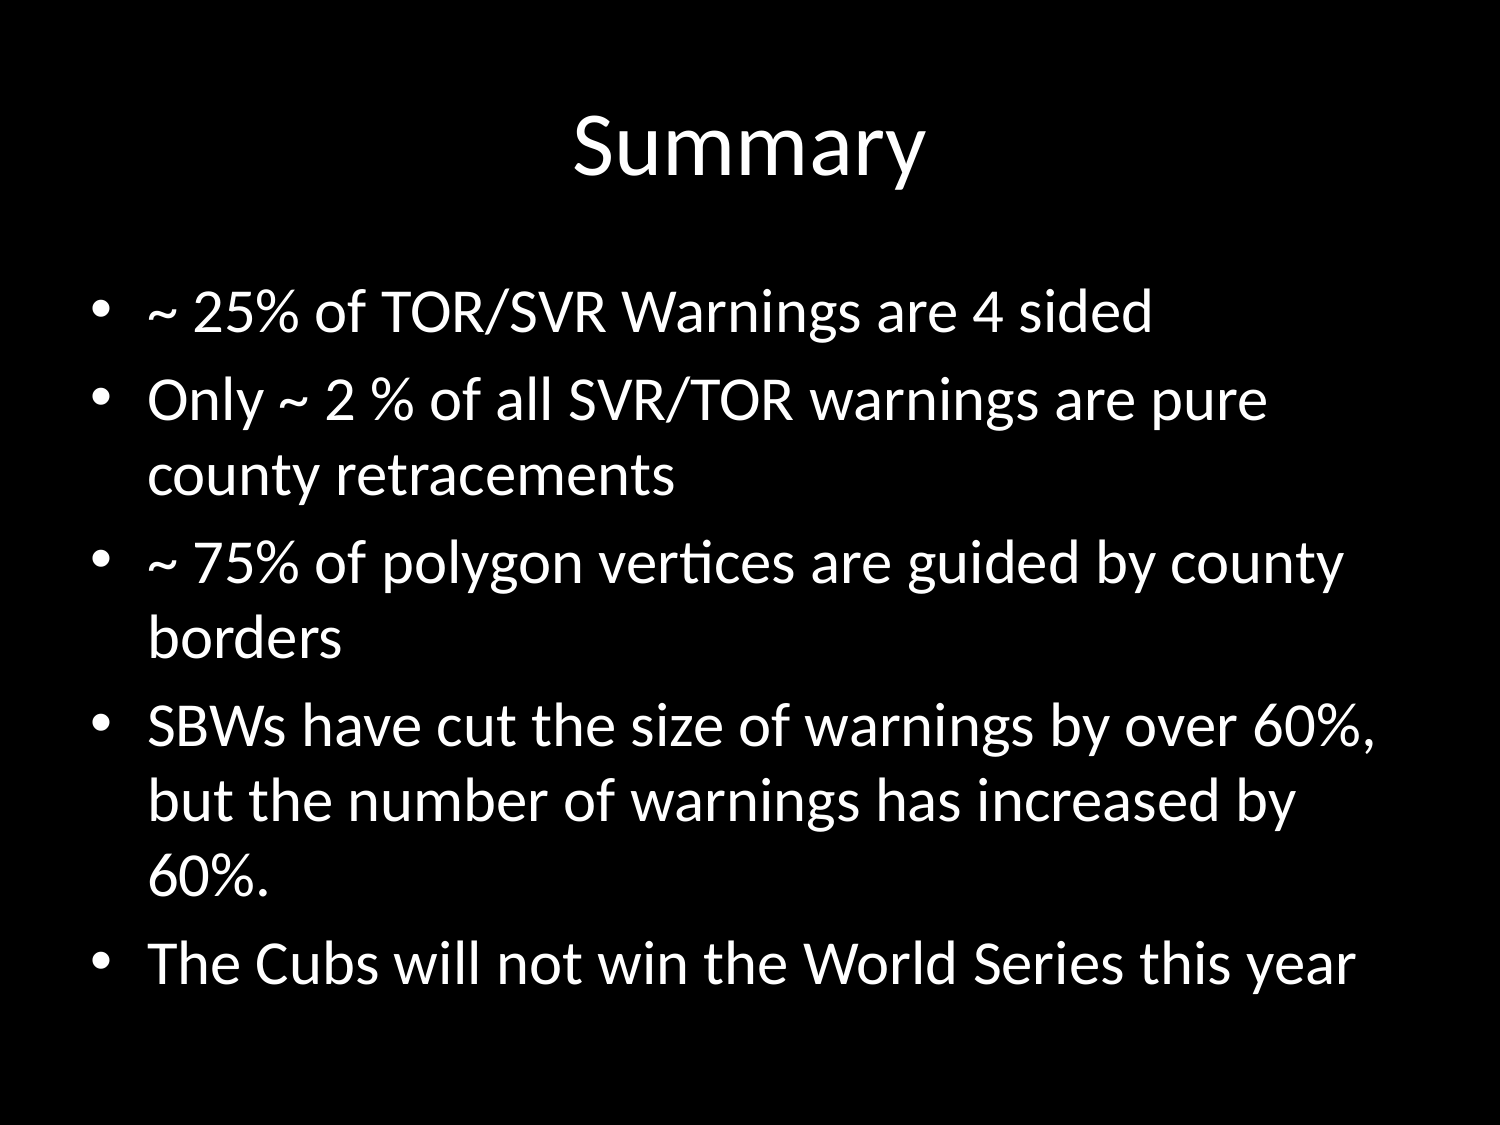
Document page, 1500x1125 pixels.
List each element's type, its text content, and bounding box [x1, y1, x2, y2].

list ~ 25% of TOR/SVR Warnings are 4 sided Only ~ 2 % of all SVR/TOR warnings are pure county retracements ~ 75% of polygon vertices are guided by county borders SBWs have cut the size of warnings by over 60%, but the number of warnings has increased by 60%. The Cubs will not win the World Series this year [75, 262, 1425, 1005]
title Summary [75, 45, 1425, 233]
